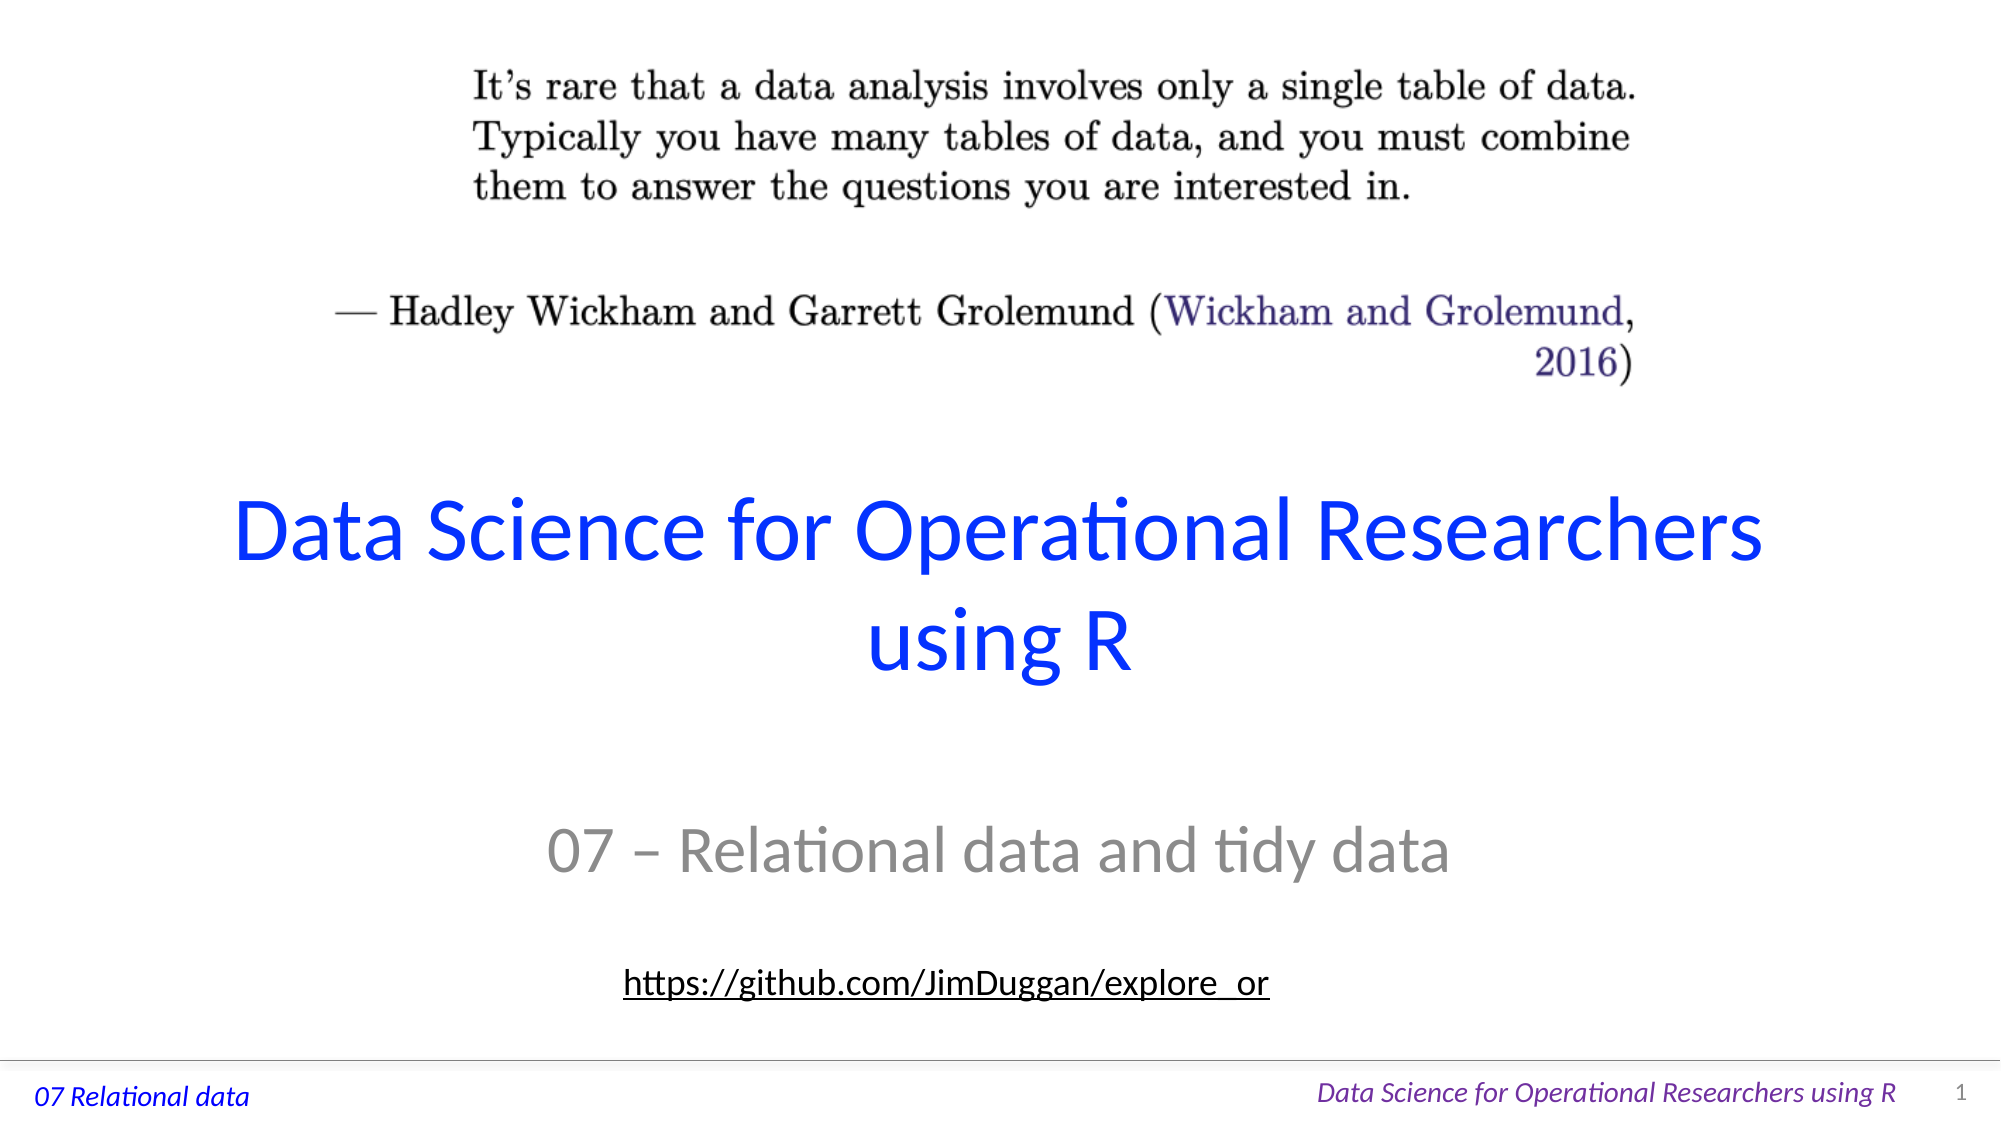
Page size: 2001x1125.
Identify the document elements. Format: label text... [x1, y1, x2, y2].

subtitle 07 – Relational data and tidy data [300, 798, 1700, 933]
picture [314, 30, 1714, 410]
text_box https://github.com/JimDuggan/explore_or [608, 950, 1610, 1010]
title Data Science for Operational Researchers using R [150, 458, 1850, 700]
slide_number 1 [1899, 1060, 1983, 1120]
